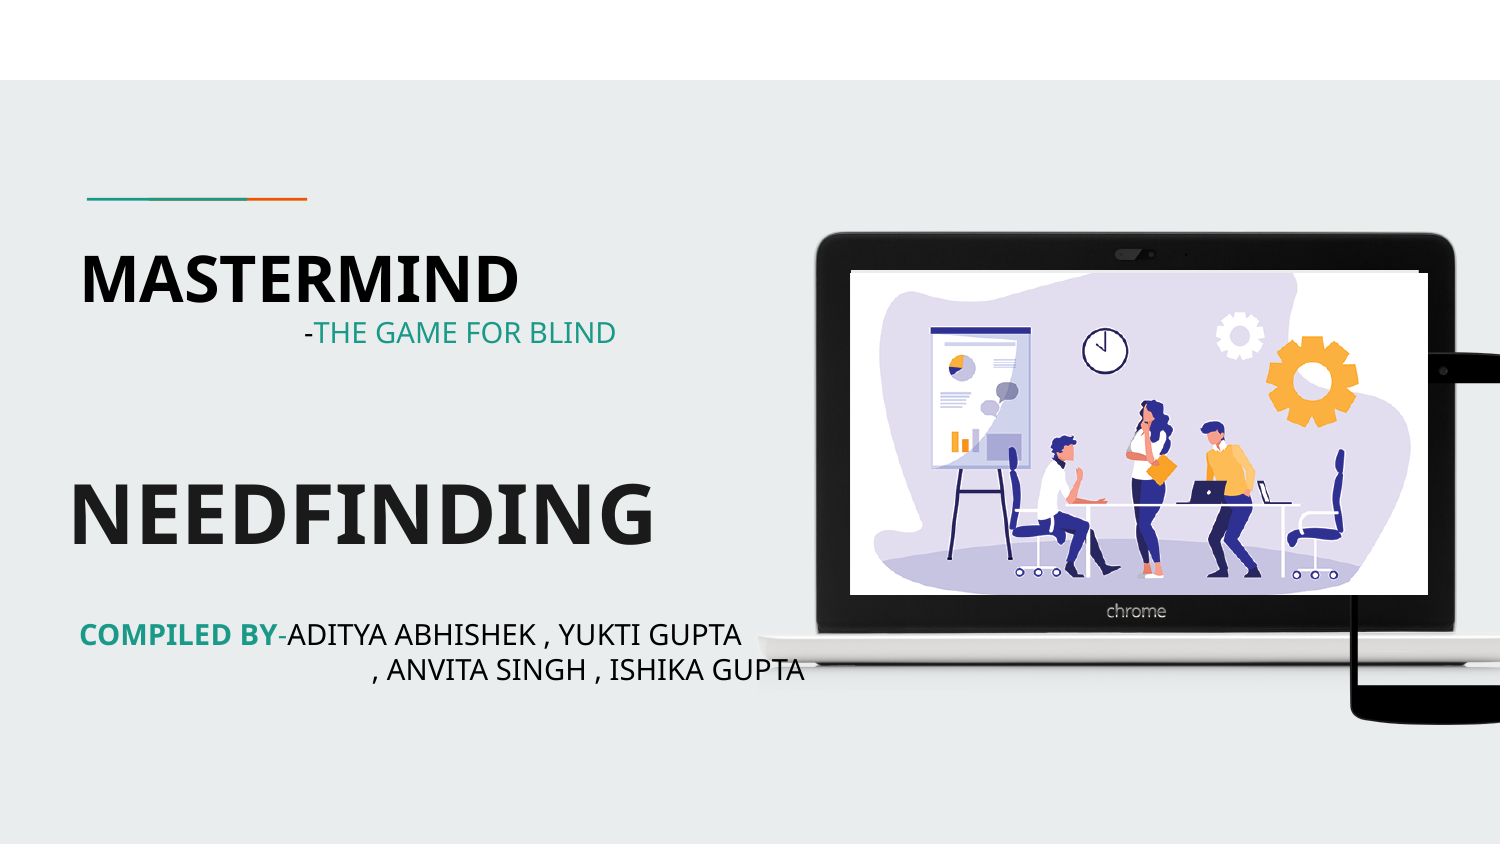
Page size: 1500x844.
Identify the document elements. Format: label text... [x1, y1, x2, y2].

text_box COMPILED BY-ADITYA ABHISHEK , YUKTI GUPTA , ANVITA SINGH , ISHIKA GUPTA [64, 601, 757, 702]
text_box MASTERMIND -THE GAME FOR BLIND [64, 222, 741, 365]
title NEEDFINDING [52, 446, 741, 582]
picture [755, 229, 1500, 725]
